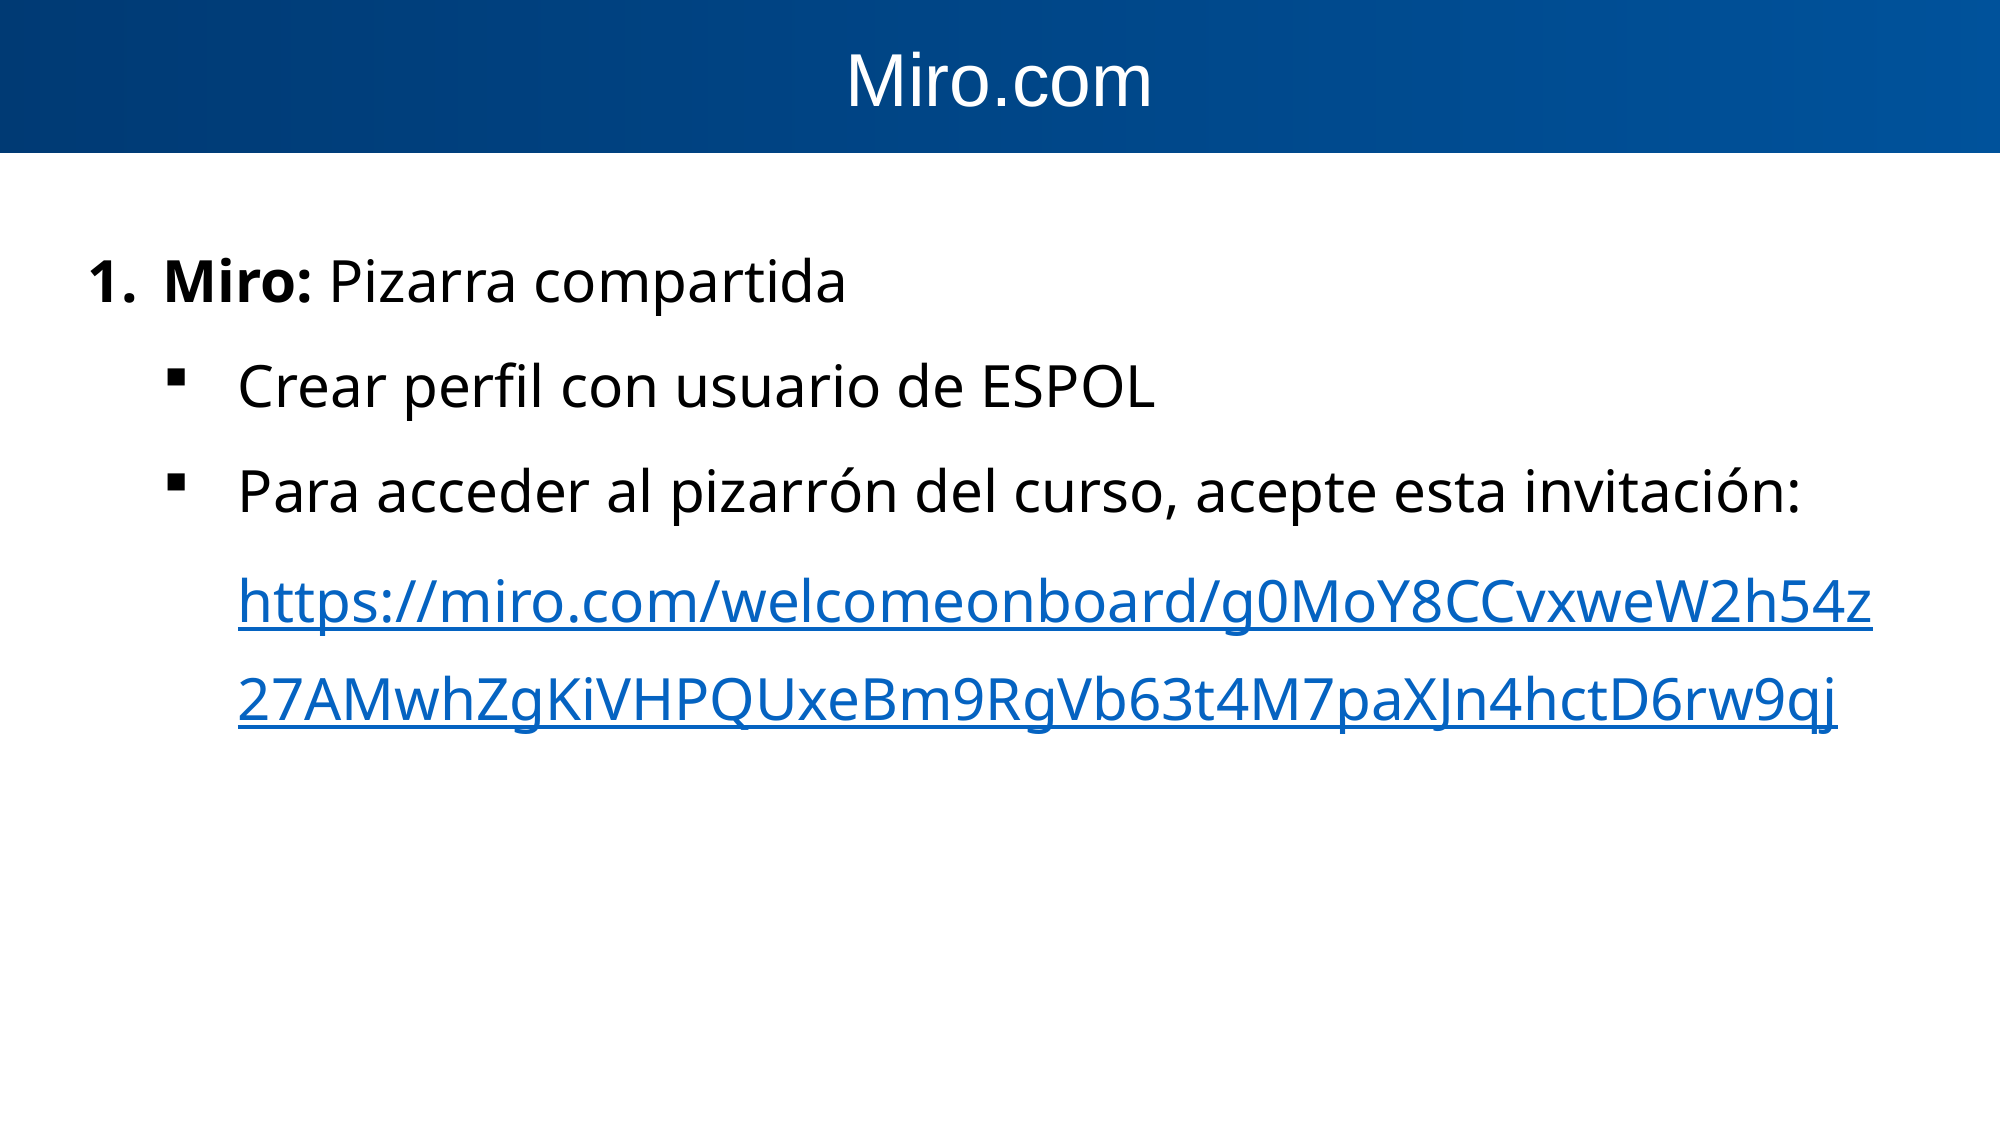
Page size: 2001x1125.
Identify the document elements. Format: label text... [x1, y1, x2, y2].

text_box Miro.com [0, 0, 2000, 154]
text_box Miro: Pizarra compartida Crear perfil con usuario de ESPOL Para acceder al pizarrón del curso, acepte esta invitación: https://miro.com/welcomeonboard/g0MoY8CCvxweW2h54z27AMwhZgKiVHPQUxeBm9RgVb63t4M7paXJn4hctD6rw9qj [87, 209, 1903, 644]
